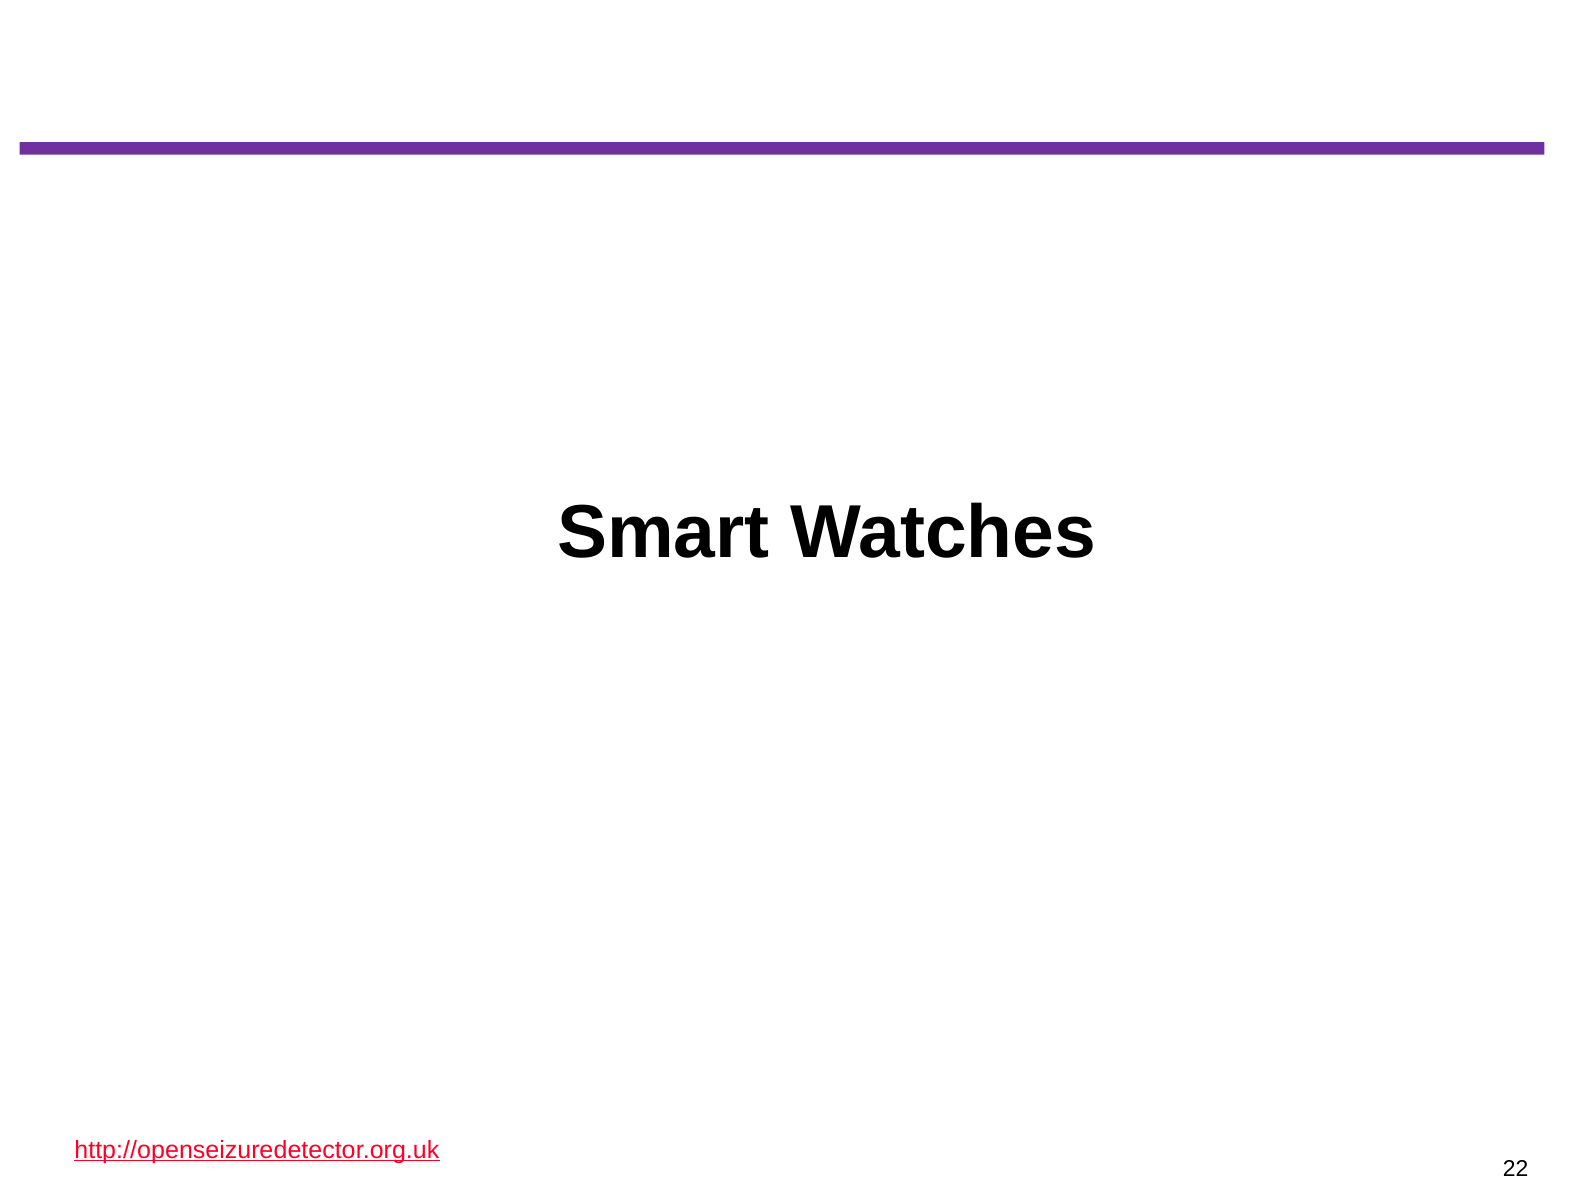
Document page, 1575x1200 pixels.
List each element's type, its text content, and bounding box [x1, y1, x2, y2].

title Smart Watches [124, 397, 1530, 672]
slide_number <number> [1378, 1145, 1545, 1200]
